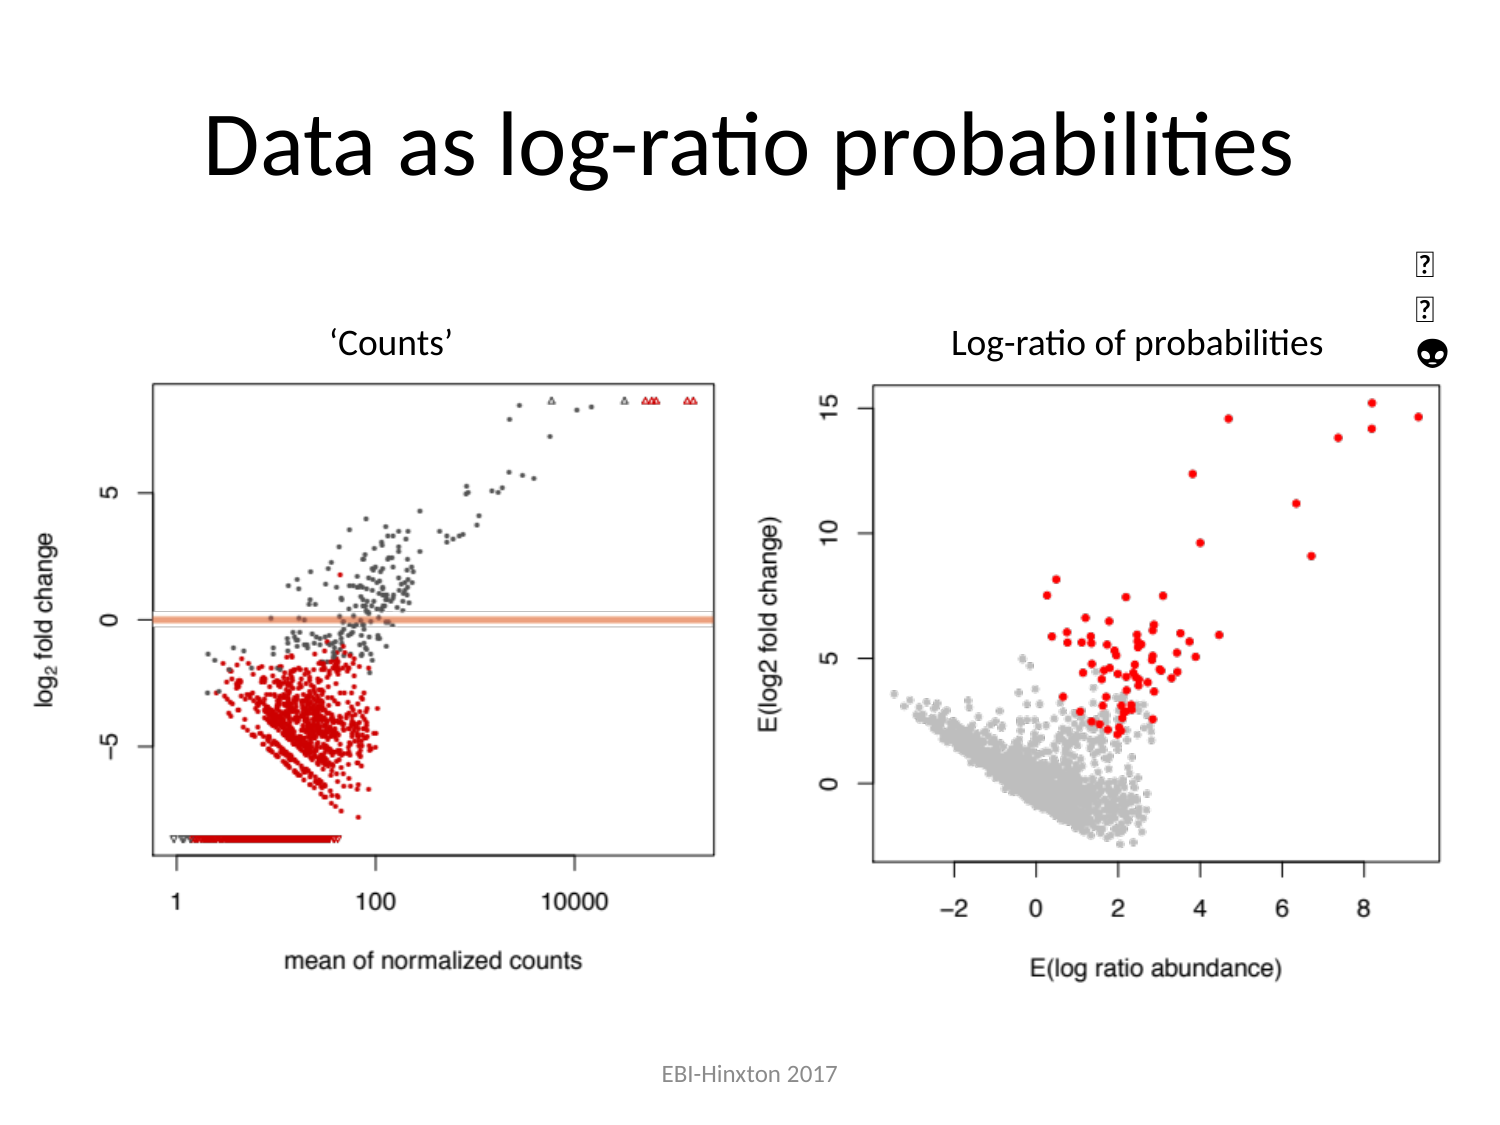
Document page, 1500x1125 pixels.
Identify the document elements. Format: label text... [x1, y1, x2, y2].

picture [749, 262, 1500, 1013]
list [31, 262, 747, 1006]
text_box 🐯 🐞 👽 [1400, 232, 1482, 260]
footer EBI-Hinxton 2017 [512, 1042, 988, 1103]
title Data as log-ratio probabilities [75, 45, 1425, 233]
